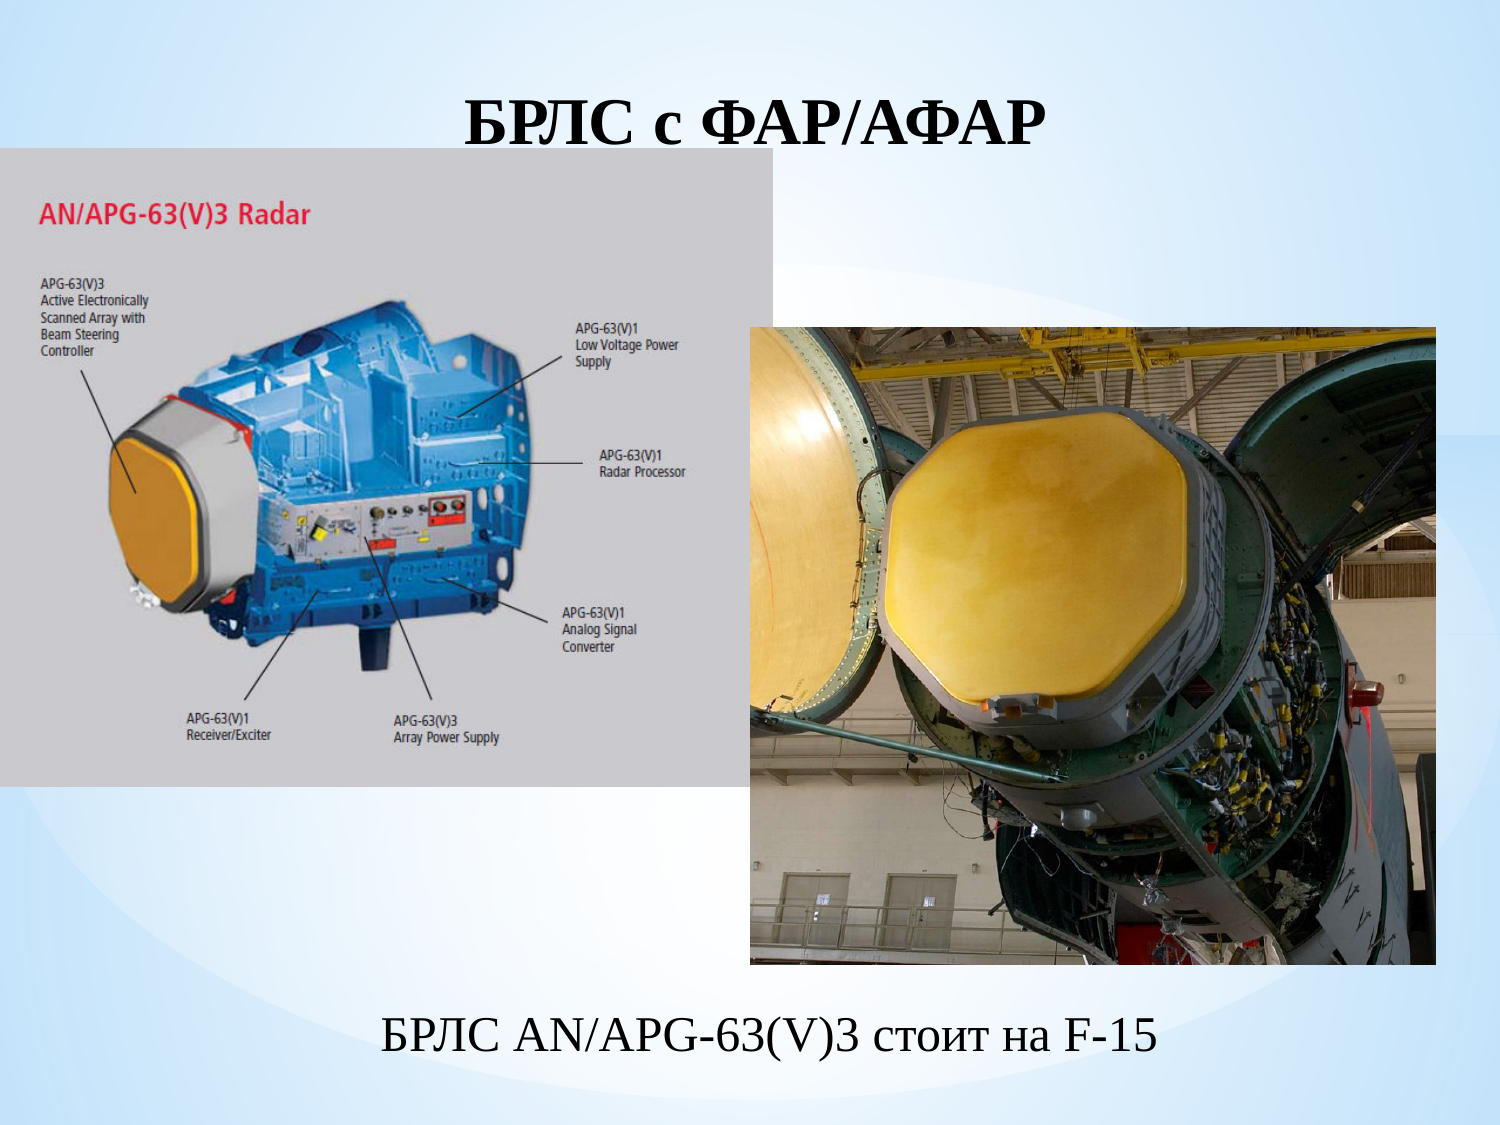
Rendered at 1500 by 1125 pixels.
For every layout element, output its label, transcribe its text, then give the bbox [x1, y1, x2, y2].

text_box БРЛС с ФАР/АФАР [100, 30, 1412, 166]
text_box БРЛС AN/APG-63(V)3 стоит на F-15 [39, 964, 1499, 1069]
picture [0, 148, 1436, 966]
